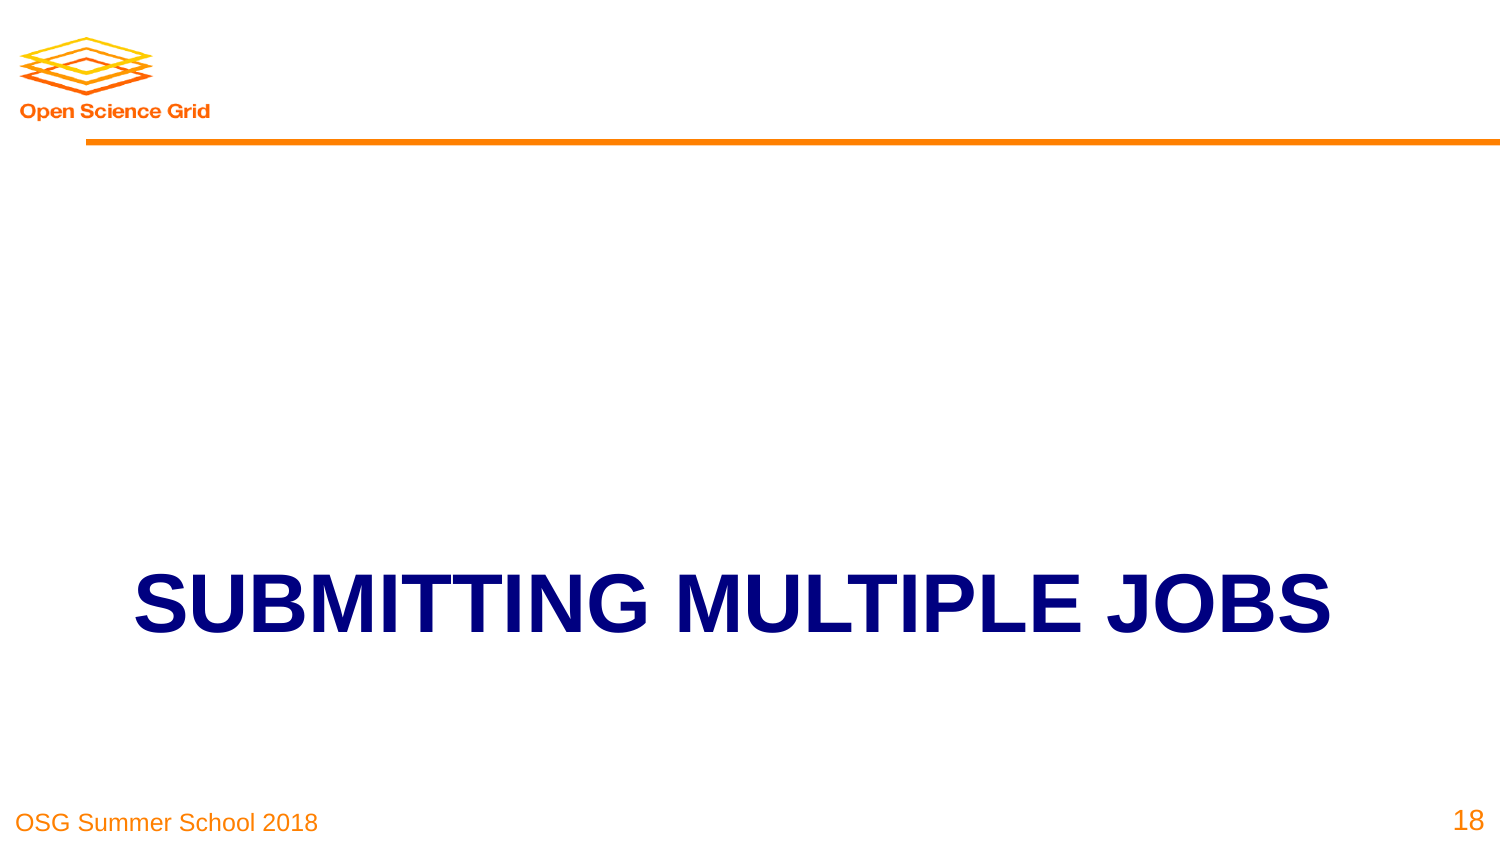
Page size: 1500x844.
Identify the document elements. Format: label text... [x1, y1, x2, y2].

title Submitting multiple jobs [118, 542, 1394, 710]
picture [0, 20, 229, 134]
slide_number 18 [1430, 787, 1500, 844]
